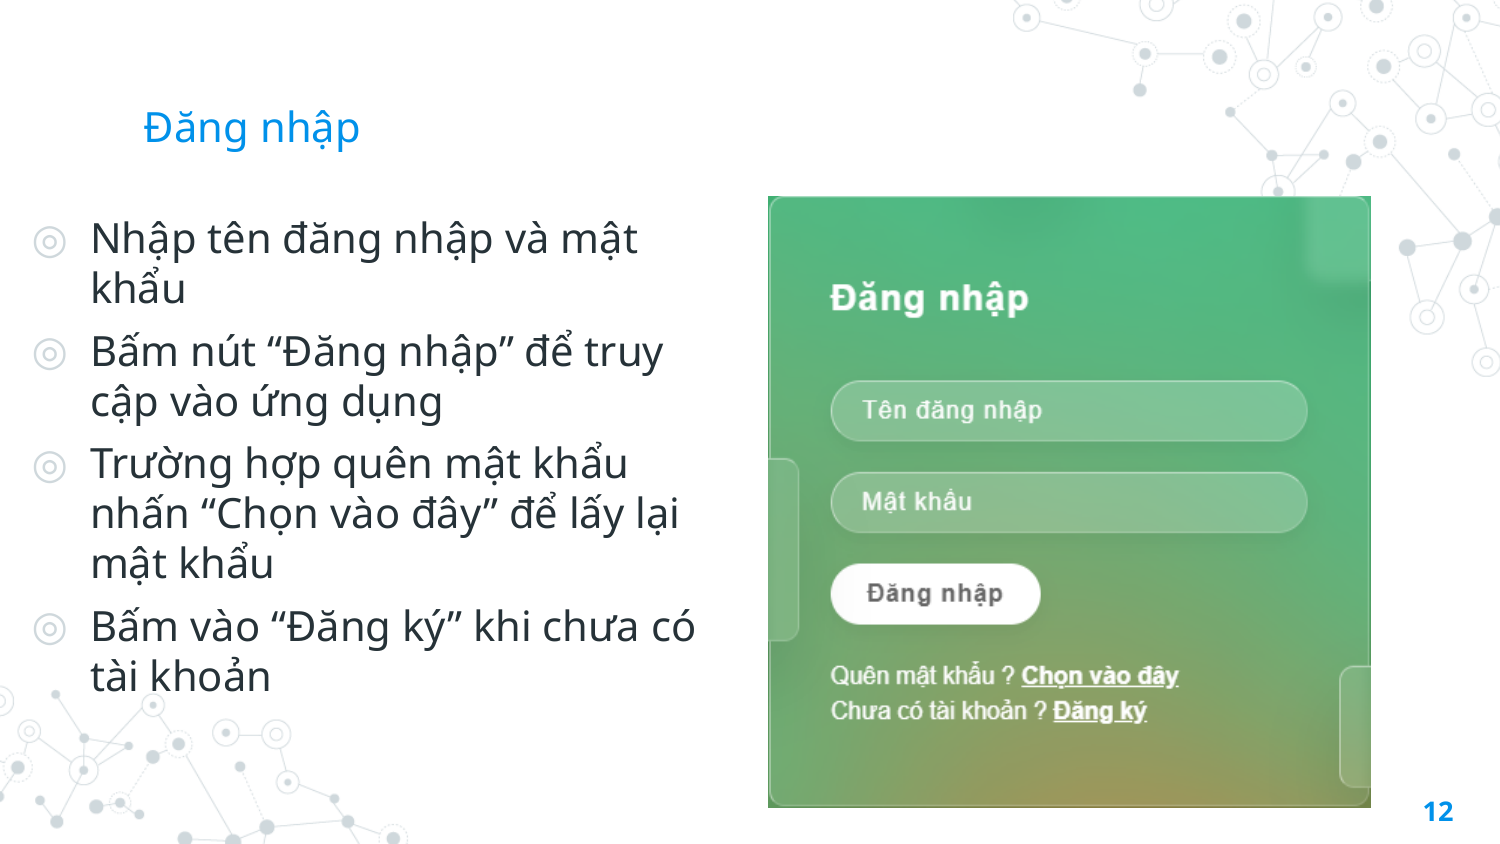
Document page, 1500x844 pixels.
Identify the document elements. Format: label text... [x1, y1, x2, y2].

list Nhập tên đăng nhập và mật khẩu Bấm nút “Đăng nhập” để truy cập vào ứng dụng Trường hợp quên mật khẩu nhấn “Chọn vào đây” để lấy lại mật khẩu Bấm vào “Đăng ký” khi chưa có tài khoản [0, 196, 732, 808]
picture [0, 0, 1500, 844]
slide_number 12 [1378, 779, 1469, 844]
title Đăng nhập [128, 50, 1372, 166]
